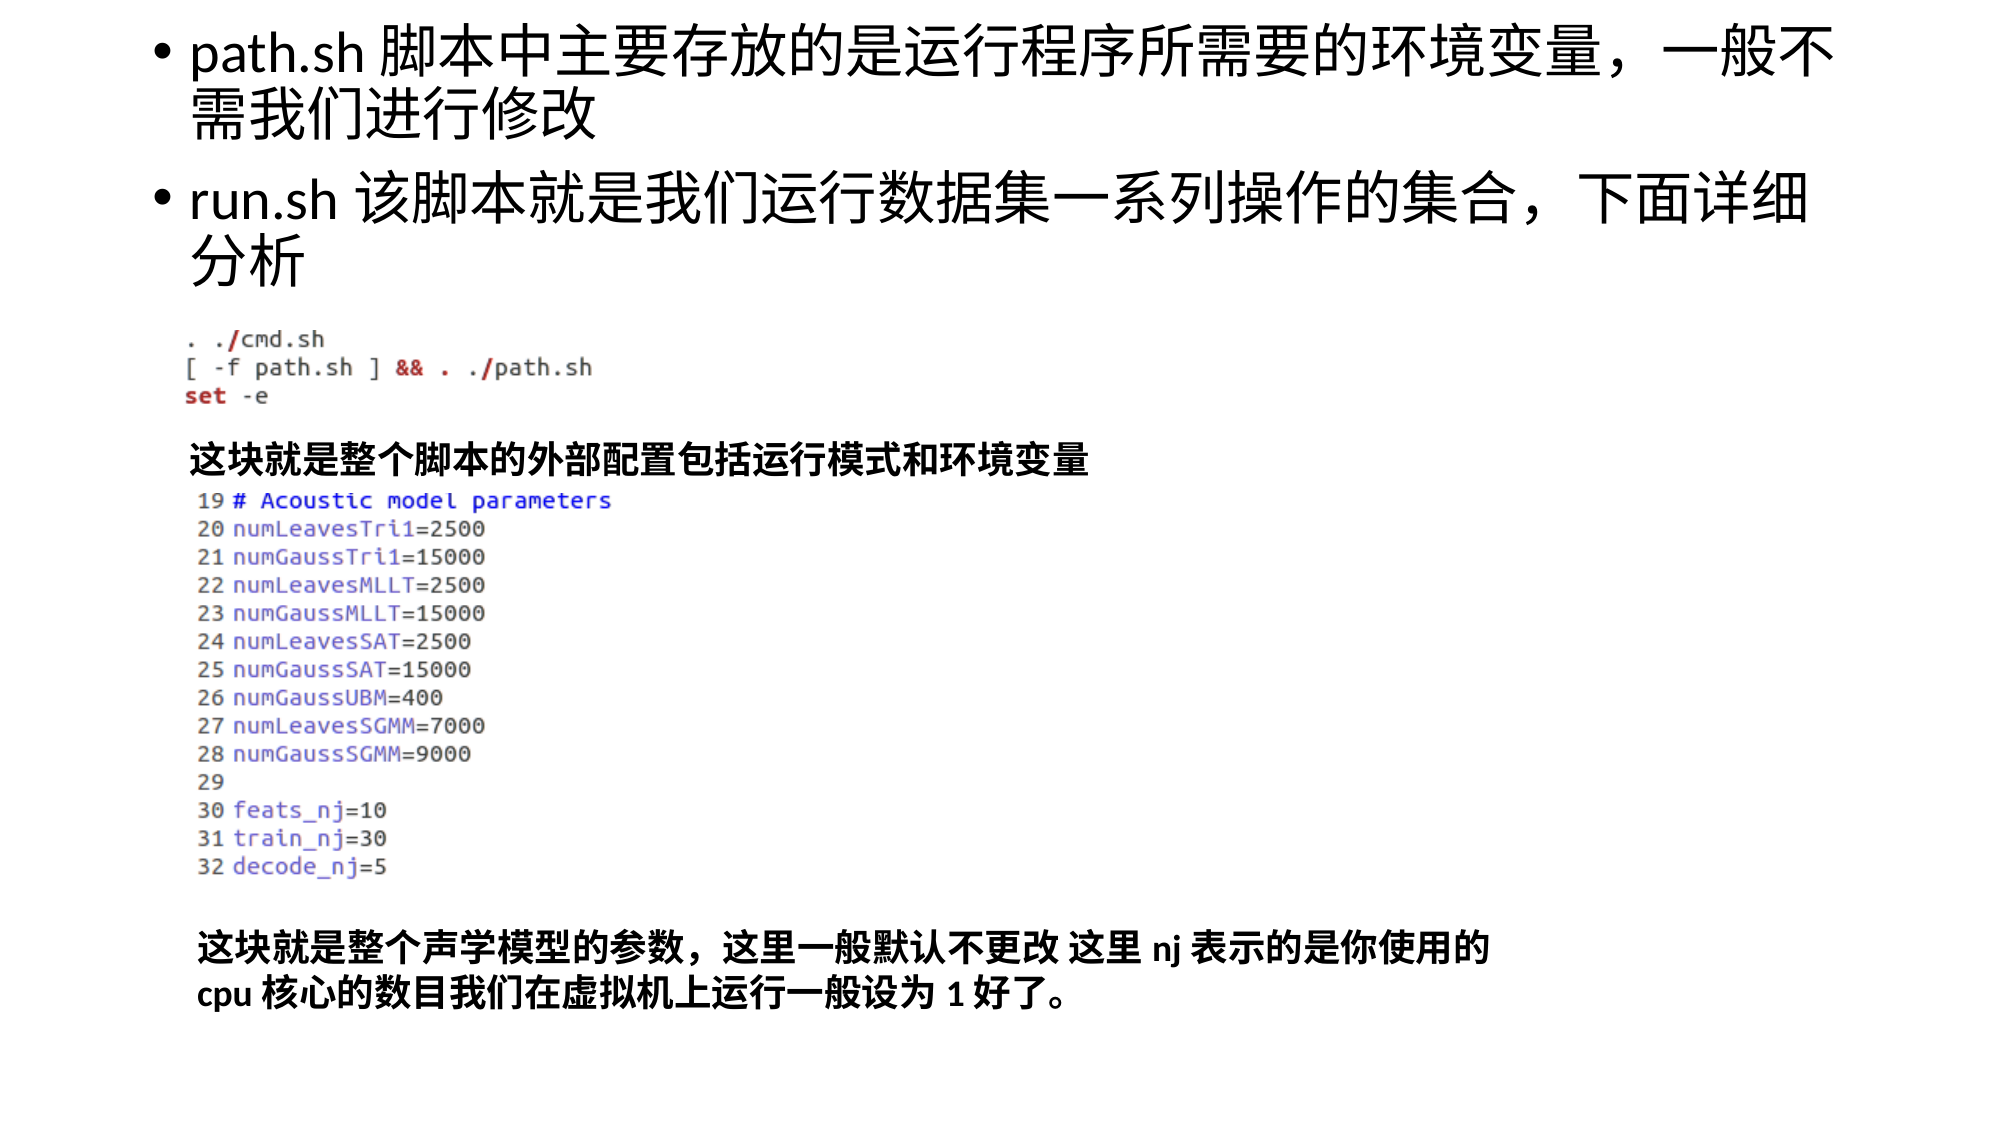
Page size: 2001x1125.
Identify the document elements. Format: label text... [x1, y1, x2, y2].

text_box 这块就是整个脚本的外部配置包括运行模式和环境变量 [174, 428, 1408, 489]
list path.sh脚本中主要存放的是运行程序所需要的环境变量，一般不需我们进行修改 run.sh该脚本就是我们运行数据集一系列操作的集合，下面详细分析 [137, 14, 1863, 1014]
picture [194, 493, 1266, 887]
picture [177, 330, 858, 415]
text_box 这块就是整个声学模型的参数，这里一般默认不更改 这里nj表示的是你使用的cpu核心的数目我们在虚拟机上运行一般设为1好了。 [182, 916, 1515, 1021]
